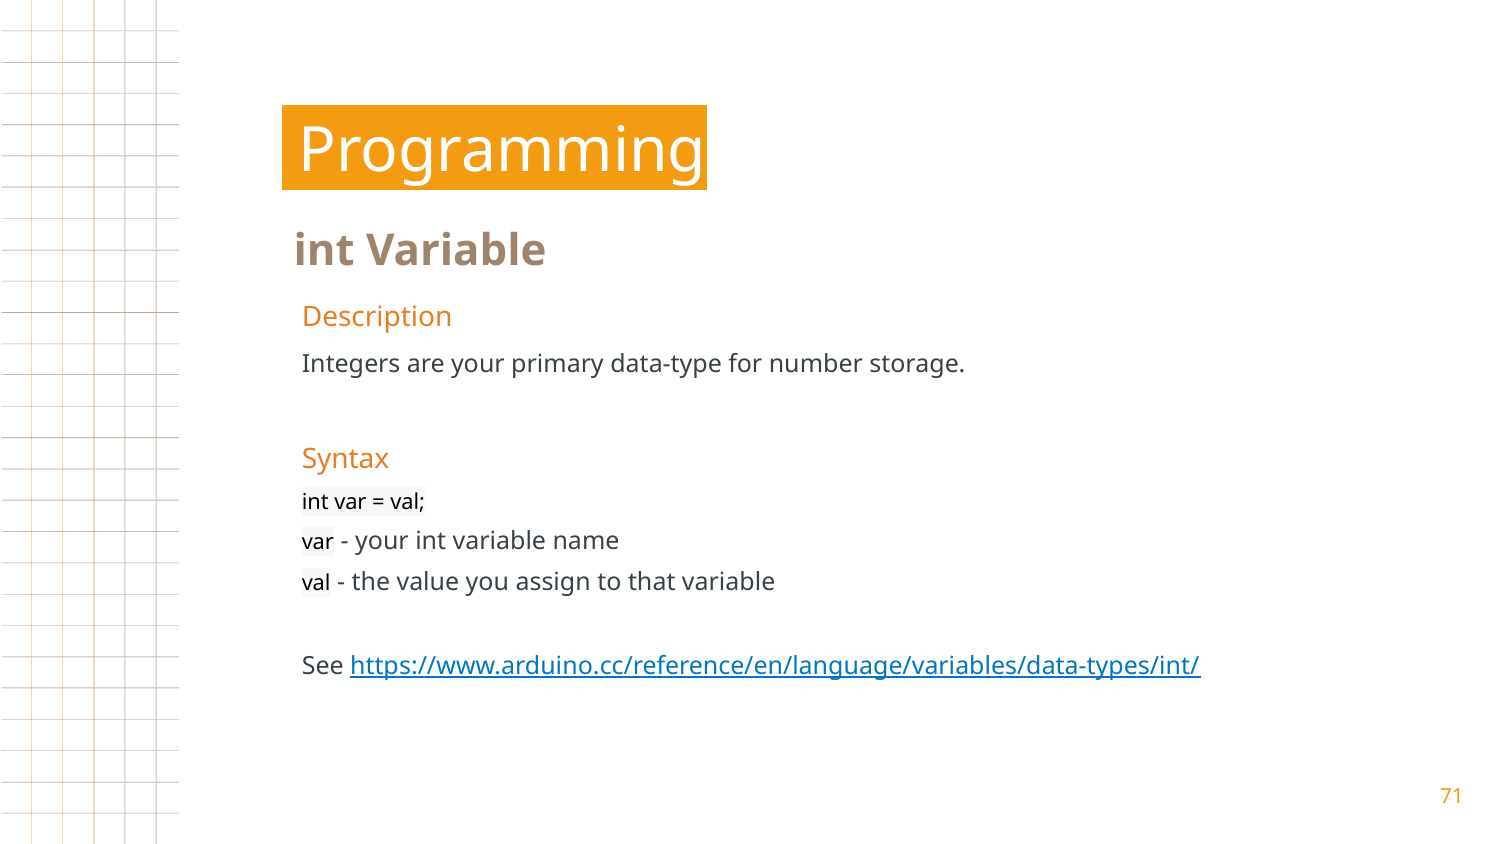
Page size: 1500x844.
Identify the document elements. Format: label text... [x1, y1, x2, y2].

text_box Description Integers are your primary data-type for number storage. Syntax int var = val; var - your int variable name val - the value you assign to that variable See https://www.arduino.cc/reference/en/language/variables/data-types/int/ [286, 270, 1381, 765]
slide_number ‹#› [1388, 764, 1479, 830]
list int Variable [278, 198, 1316, 288]
title Programming [267, 94, 1305, 199]
picture [0, 0, 180, 844]
